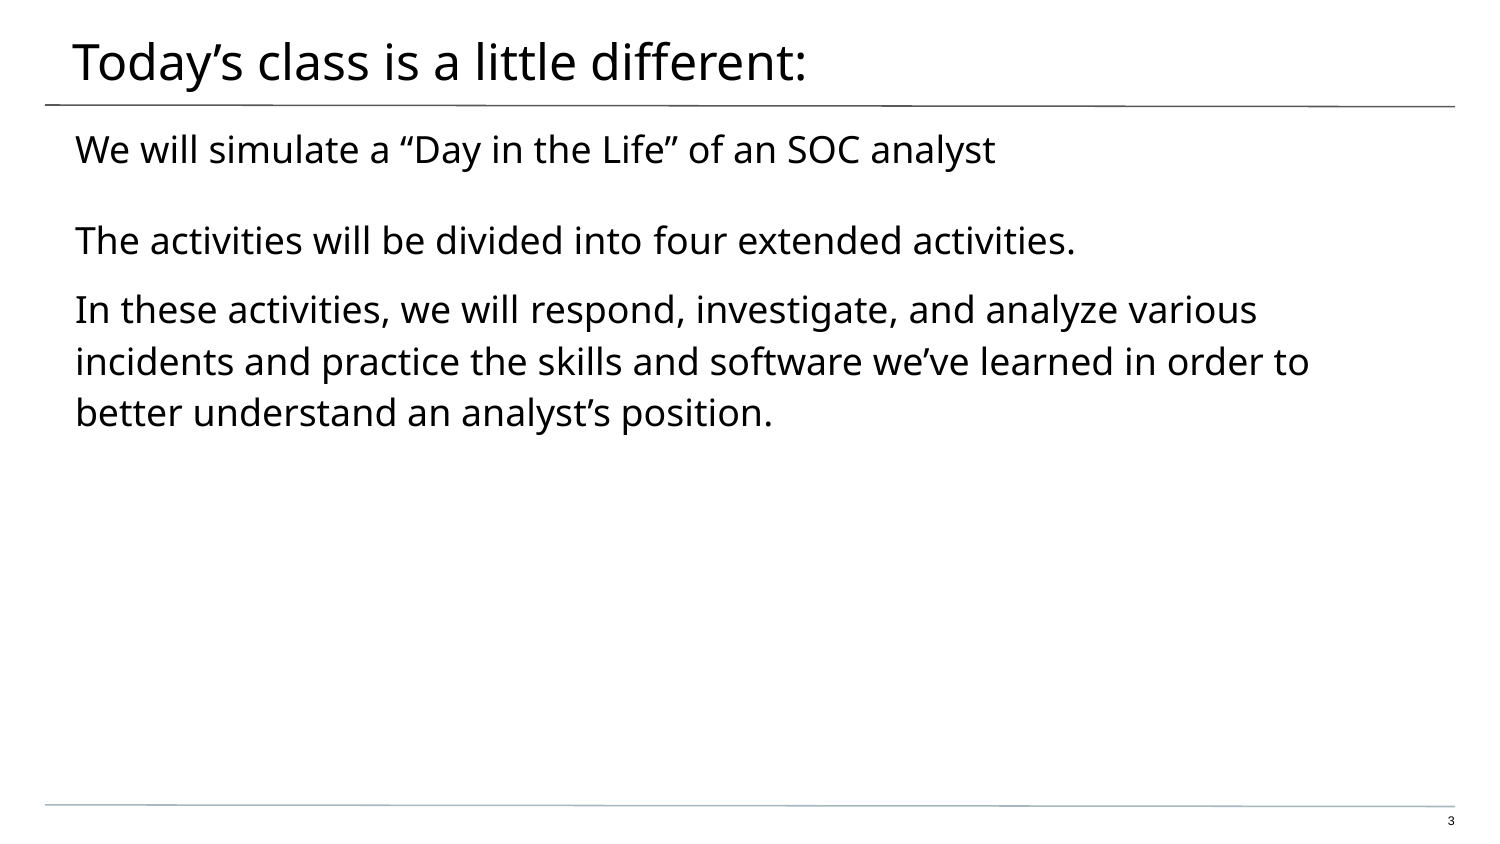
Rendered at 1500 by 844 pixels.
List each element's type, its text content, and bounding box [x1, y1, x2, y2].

slide_number ‹#› [1412, 813, 1455, 831]
subtitle We will simulate a “Day in the Life” of an SOC analyst [0, 110, 1500, 171]
list The activities will be divided into four extended activities. In these activities, we will respond, investigate, and analyze various incidents and practice the skills and software we’ve learned in order to better understand an analyst’s position. [0, 210, 1500, 805]
title Today’s class is a little different: [0, 0, 1500, 88]
